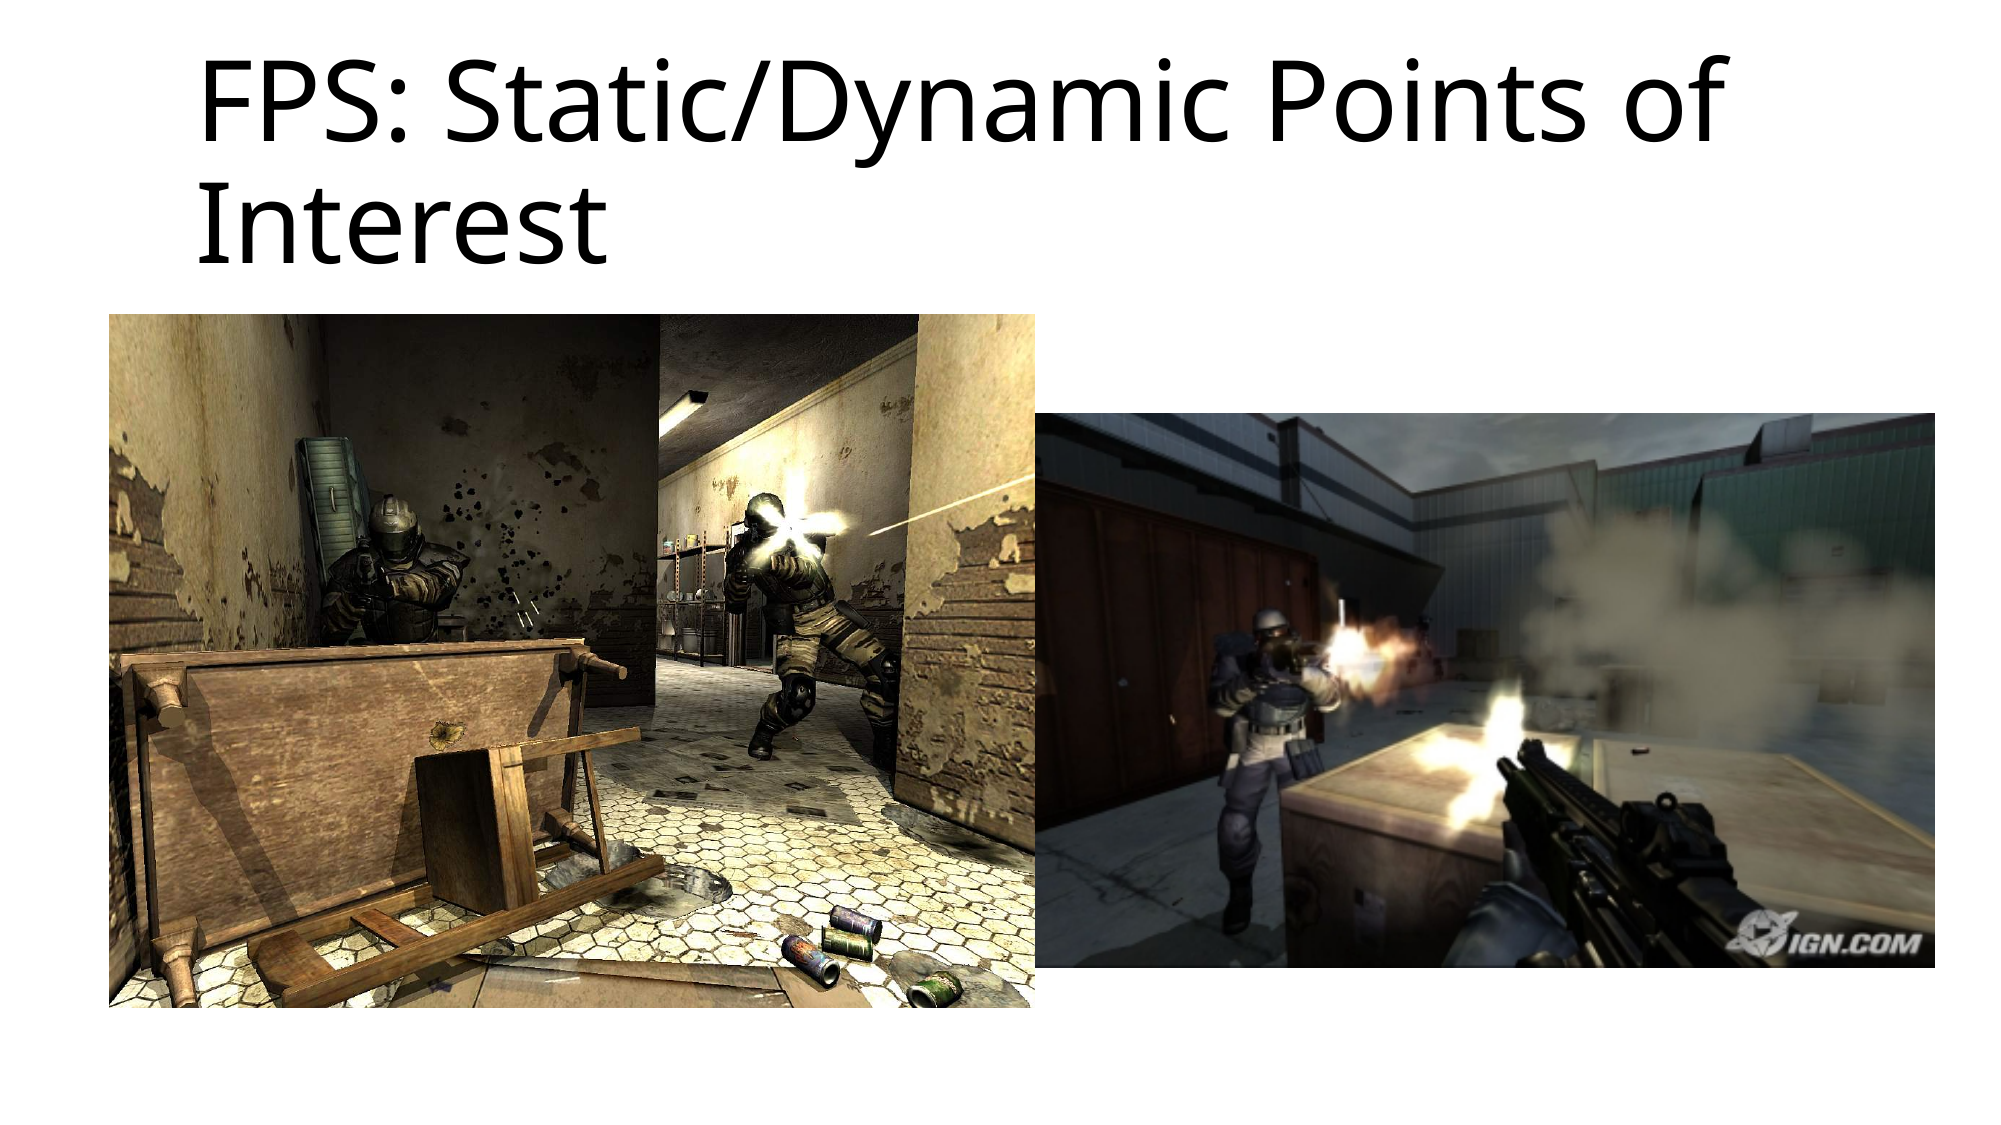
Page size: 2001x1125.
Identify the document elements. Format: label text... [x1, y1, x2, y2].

picture [109, 314, 1935, 1009]
title FPS: Static/Dynamic Points of Interest [179, 47, 1973, 285]
